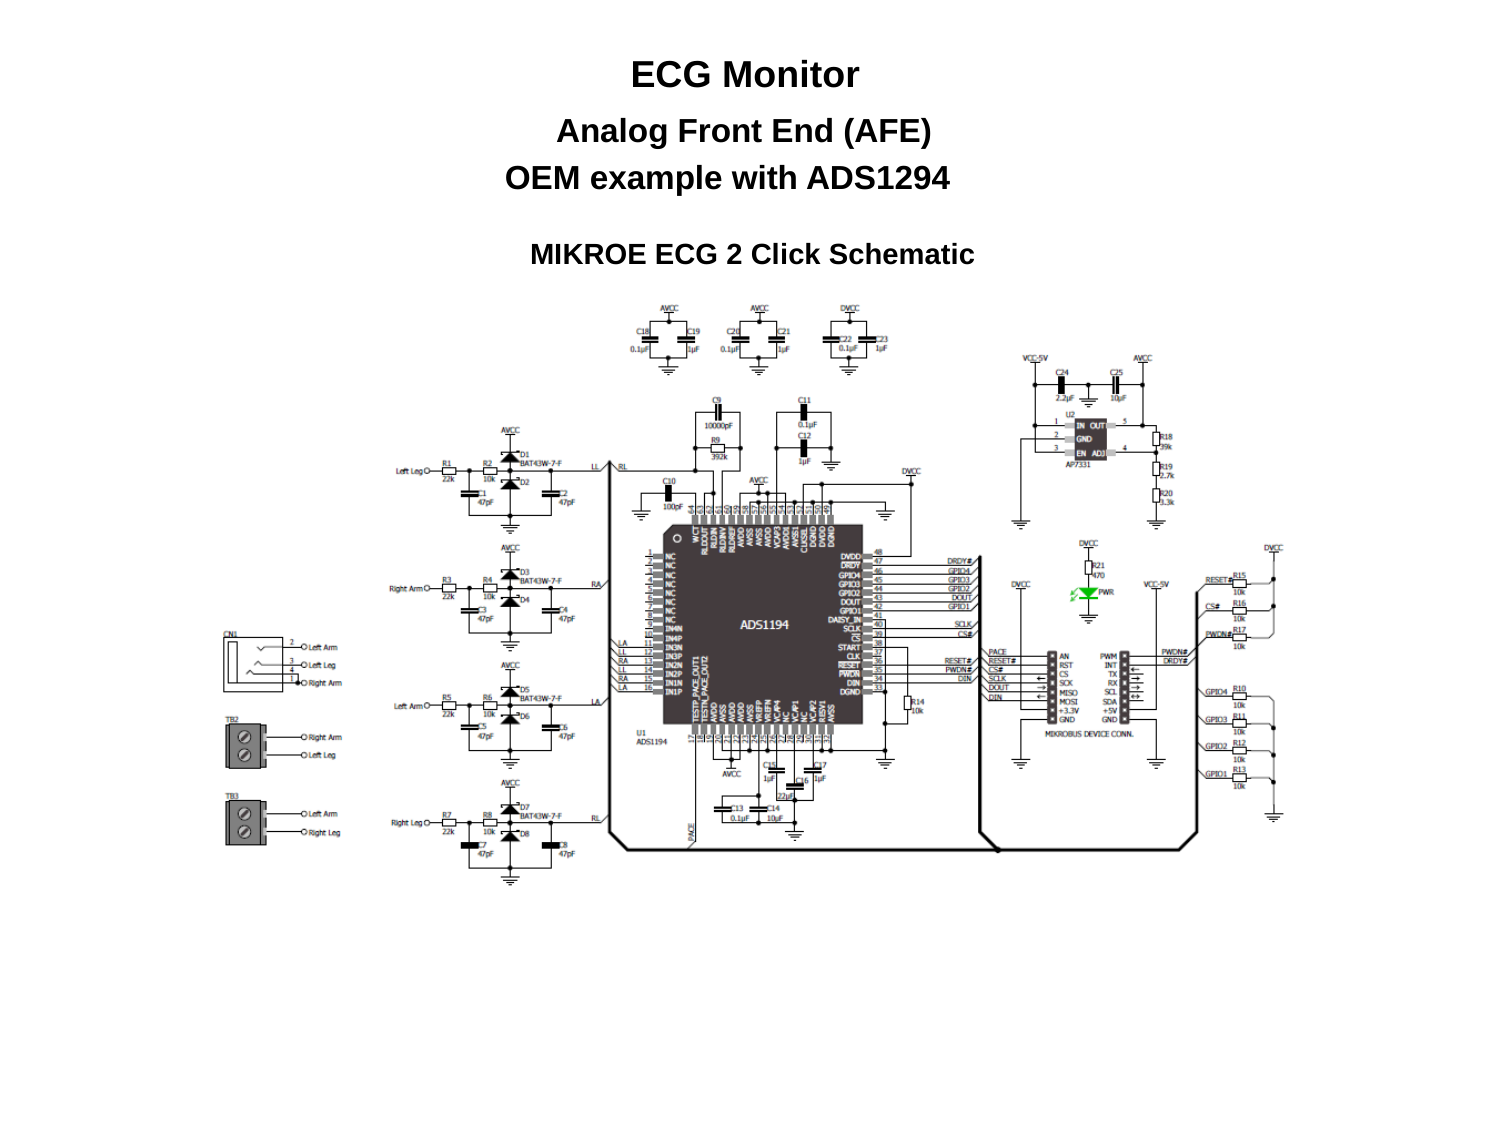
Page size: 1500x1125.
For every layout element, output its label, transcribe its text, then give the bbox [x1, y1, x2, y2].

text_box ECG Monitor [615, 42, 888, 103]
text_box MIKROE ECG 2 Click Schematic [515, 228, 991, 279]
picture [199, 302, 1298, 901]
text_box OEM example with ADS1294 [490, 148, 1010, 204]
text_box Analog Front End (AFE) [324, 101, 1164, 157]
